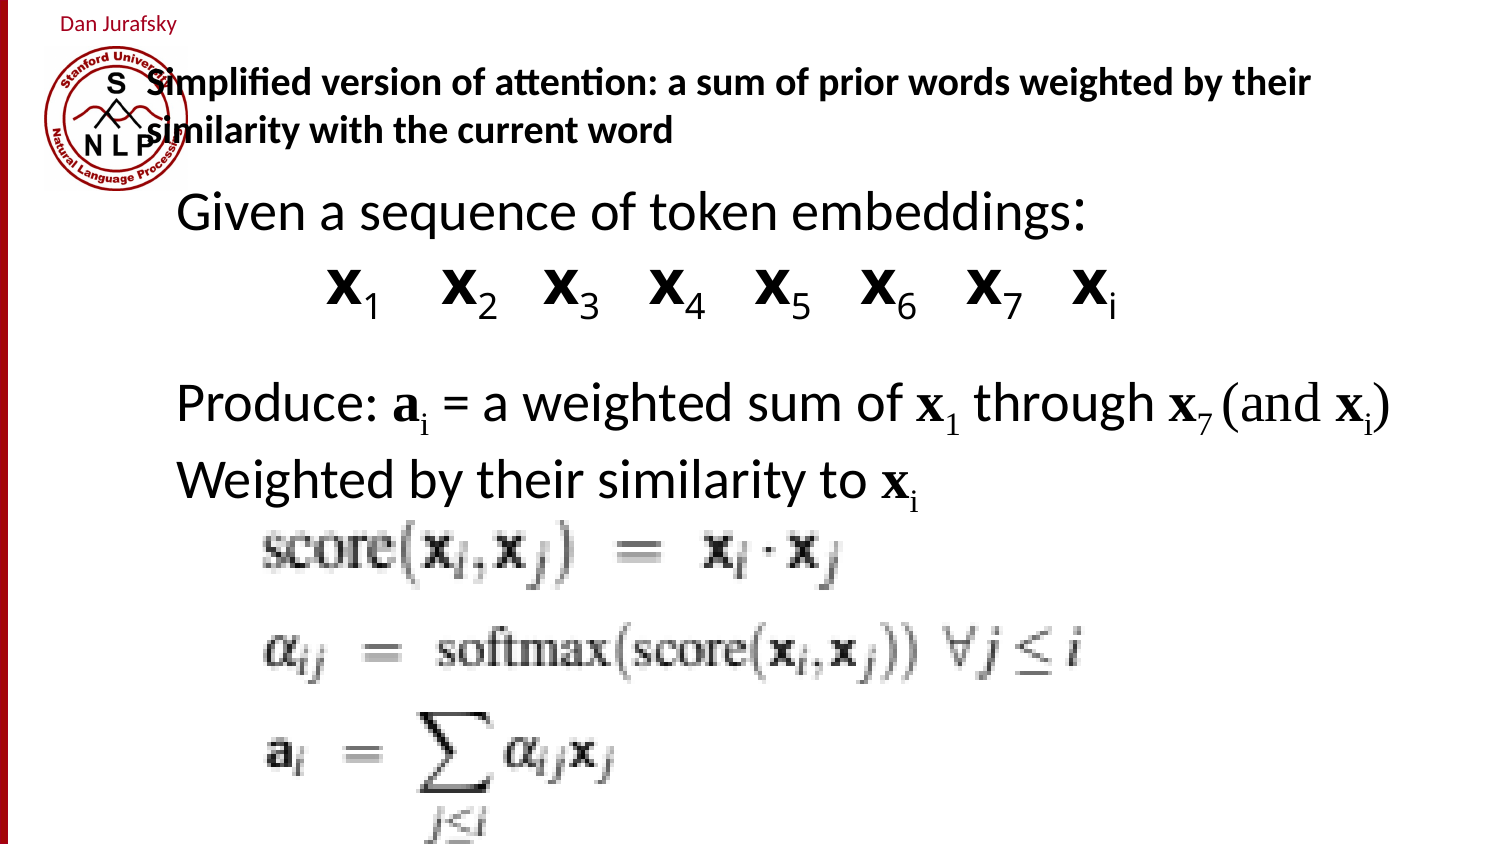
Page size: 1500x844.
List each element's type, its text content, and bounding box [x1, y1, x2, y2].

picture [44, 46, 188, 191]
text_box Given a sequence of token embeddings: x1 x2 x3 x4 x5 x6 x7 xi Produce: ai = a weighted sum of x1 through x7 (and xi) Weighted by their similarity to xi [161, 166, 1482, 527]
title Simplified version of attention: a sum of prior words weighted by their similarity with the current word [131, 47, 1369, 159]
picture [243, 695, 619, 844]
picture [262, 520, 854, 591]
picture [243, 617, 1102, 694]
